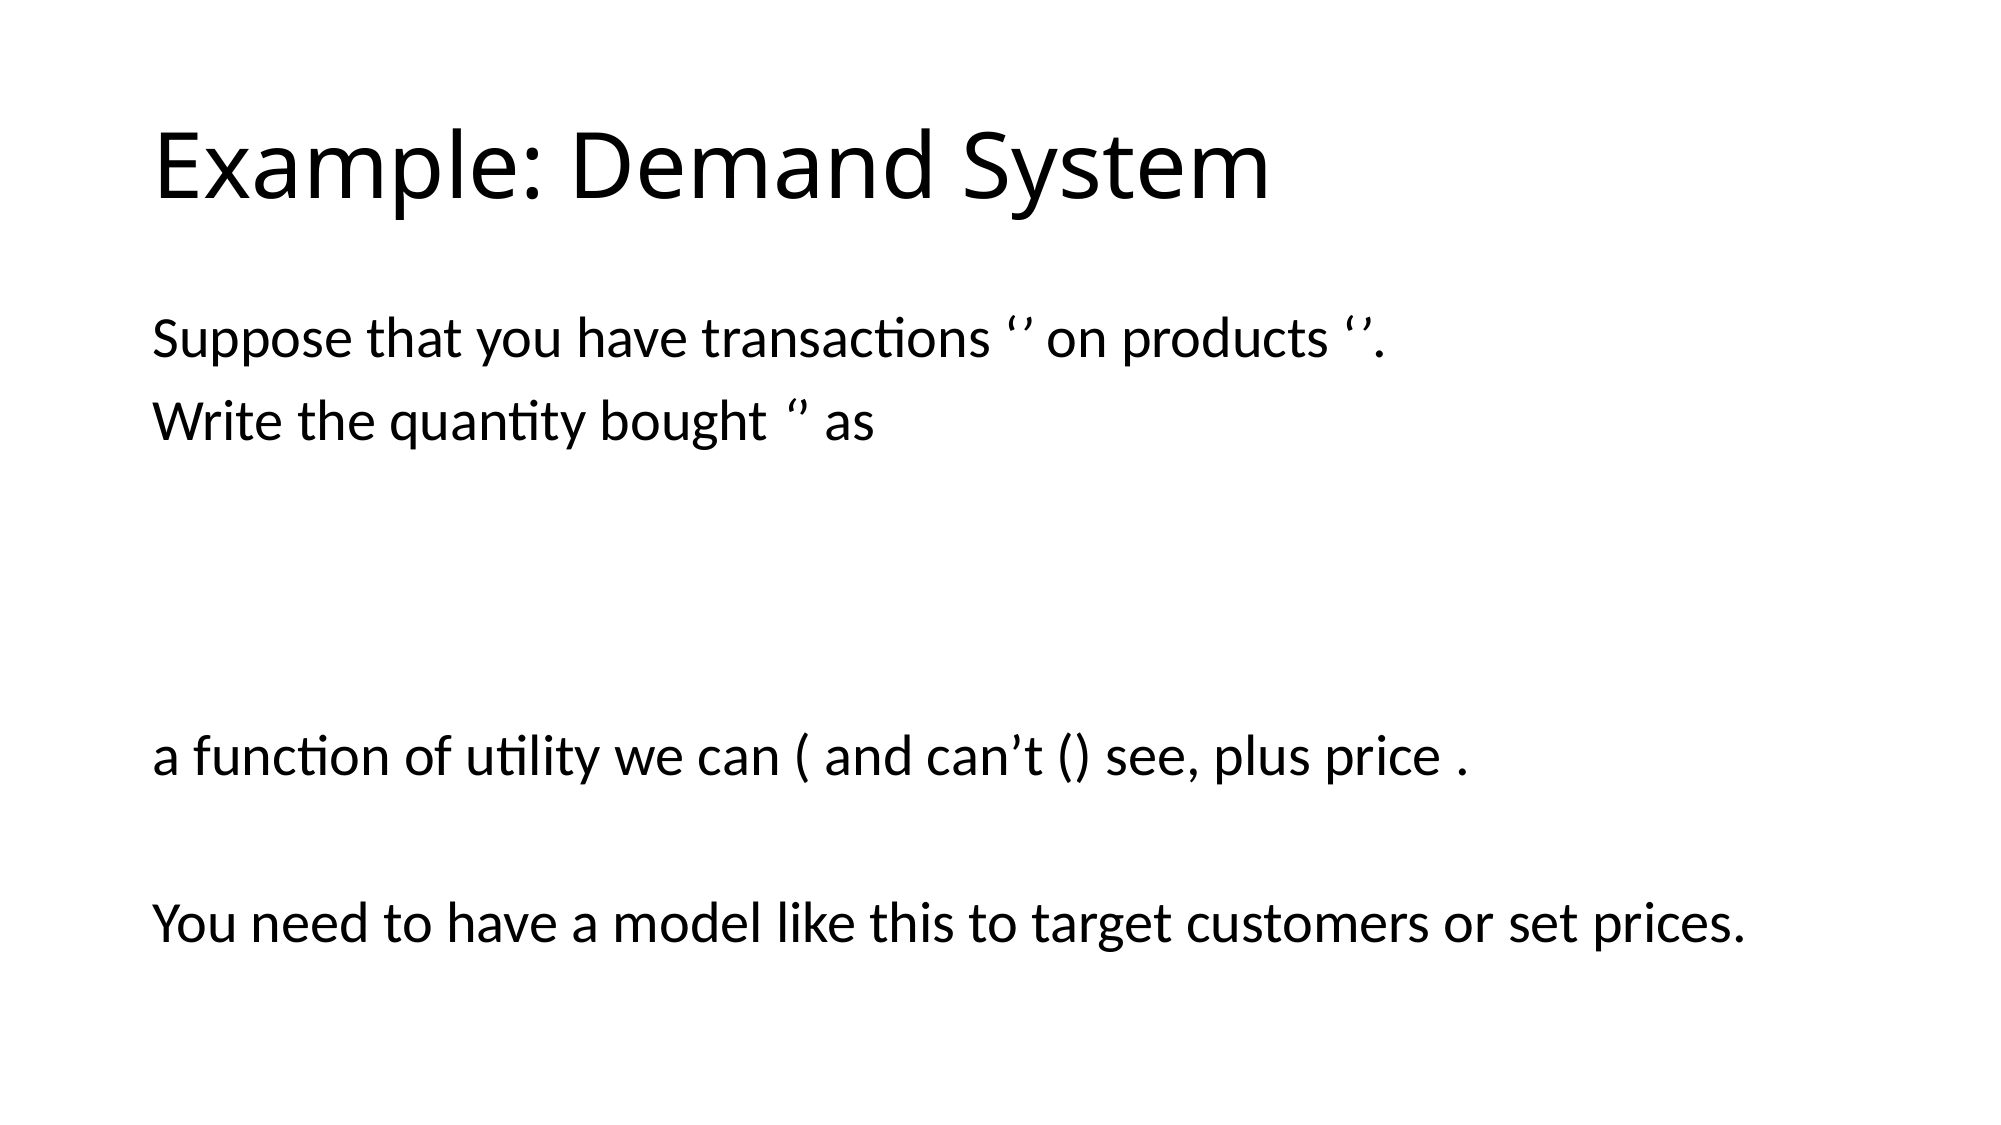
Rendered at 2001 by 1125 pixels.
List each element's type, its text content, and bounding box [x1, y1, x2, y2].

title Example: Demand System [137, 59, 1863, 278]
